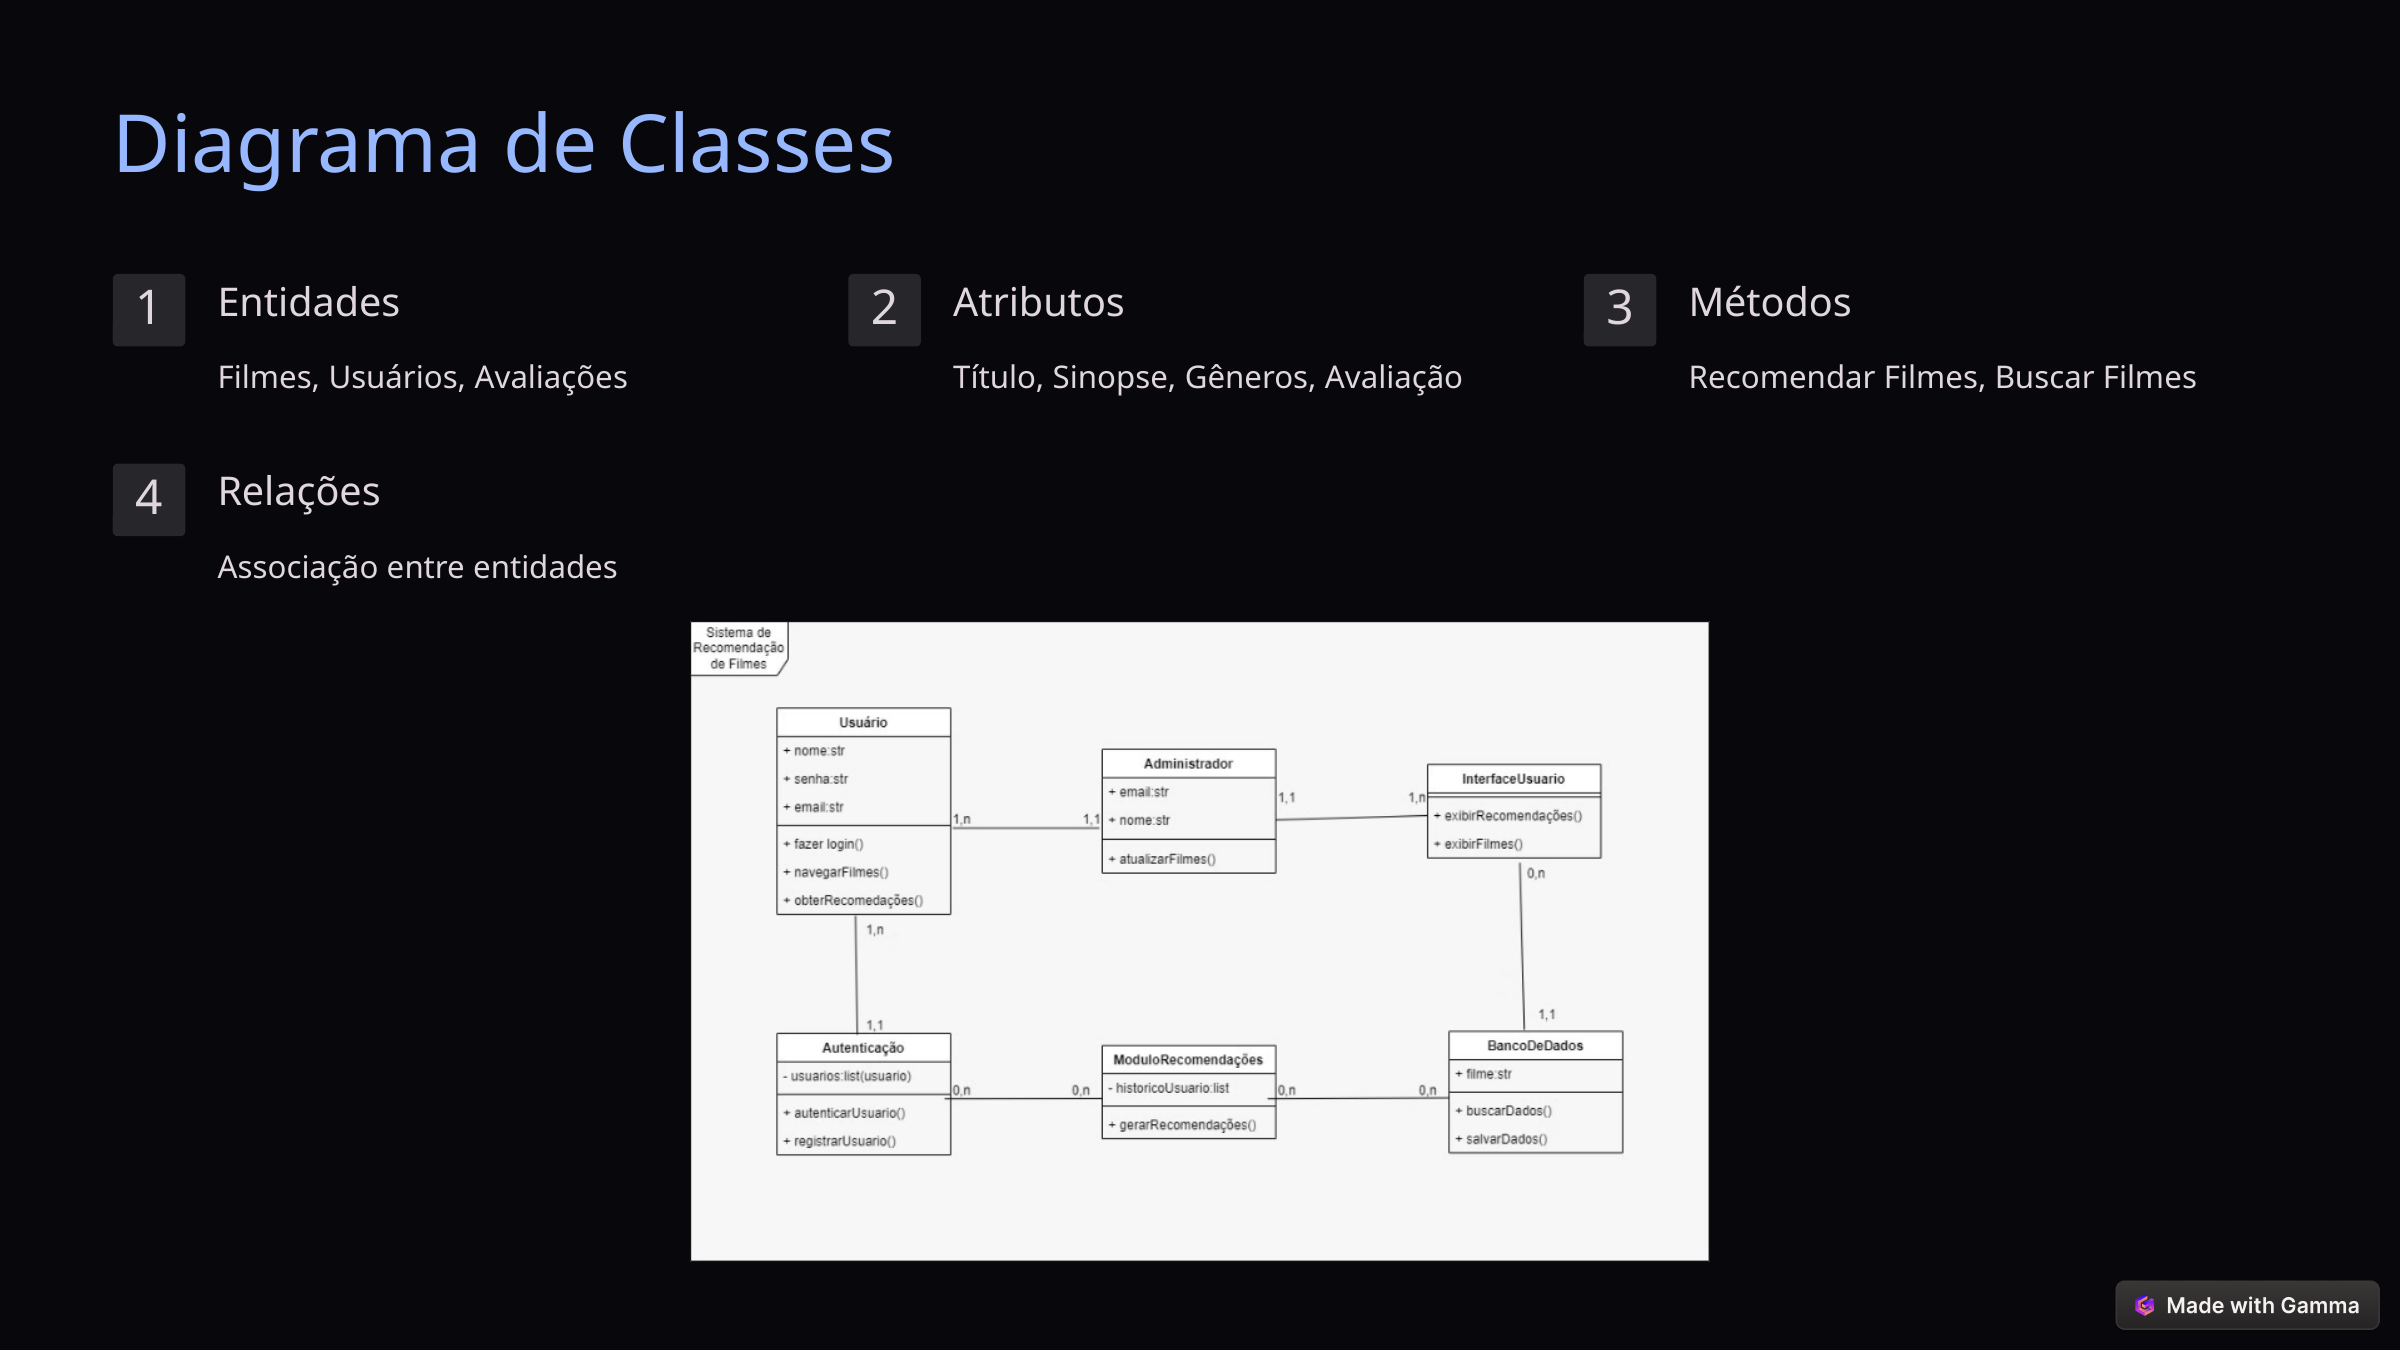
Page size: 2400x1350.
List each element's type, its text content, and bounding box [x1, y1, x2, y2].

text_box Diagrama de Classes [112, 88, 966, 190]
text_box [112, 463, 186, 537]
text_box 2 [869, 286, 900, 335]
text_box Título, Sinopse, Gêneros, Avaliação [953, 343, 1552, 396]
text_box Relações [217, 463, 621, 515]
text_box Atributos [953, 274, 1357, 325]
text_box Associação entre entidades [217, 533, 2288, 586]
picture [690, 621, 1710, 1262]
text_box [848, 273, 921, 347]
text_box [1583, 273, 1657, 347]
text_box 1 [138, 286, 160, 335]
text_box 4 [133, 475, 165, 525]
text_box 3 [1605, 286, 1636, 335]
text_box Recomendar Filmes, Buscar Filmes [1688, 343, 2288, 396]
text_box Métodos [1688, 274, 2092, 325]
picture [2106, 1271, 2389, 1339]
text_box Entidades [217, 274, 621, 325]
text_box [112, 273, 186, 347]
text_box Filmes, Usuários, Avaliações [217, 343, 817, 396]
